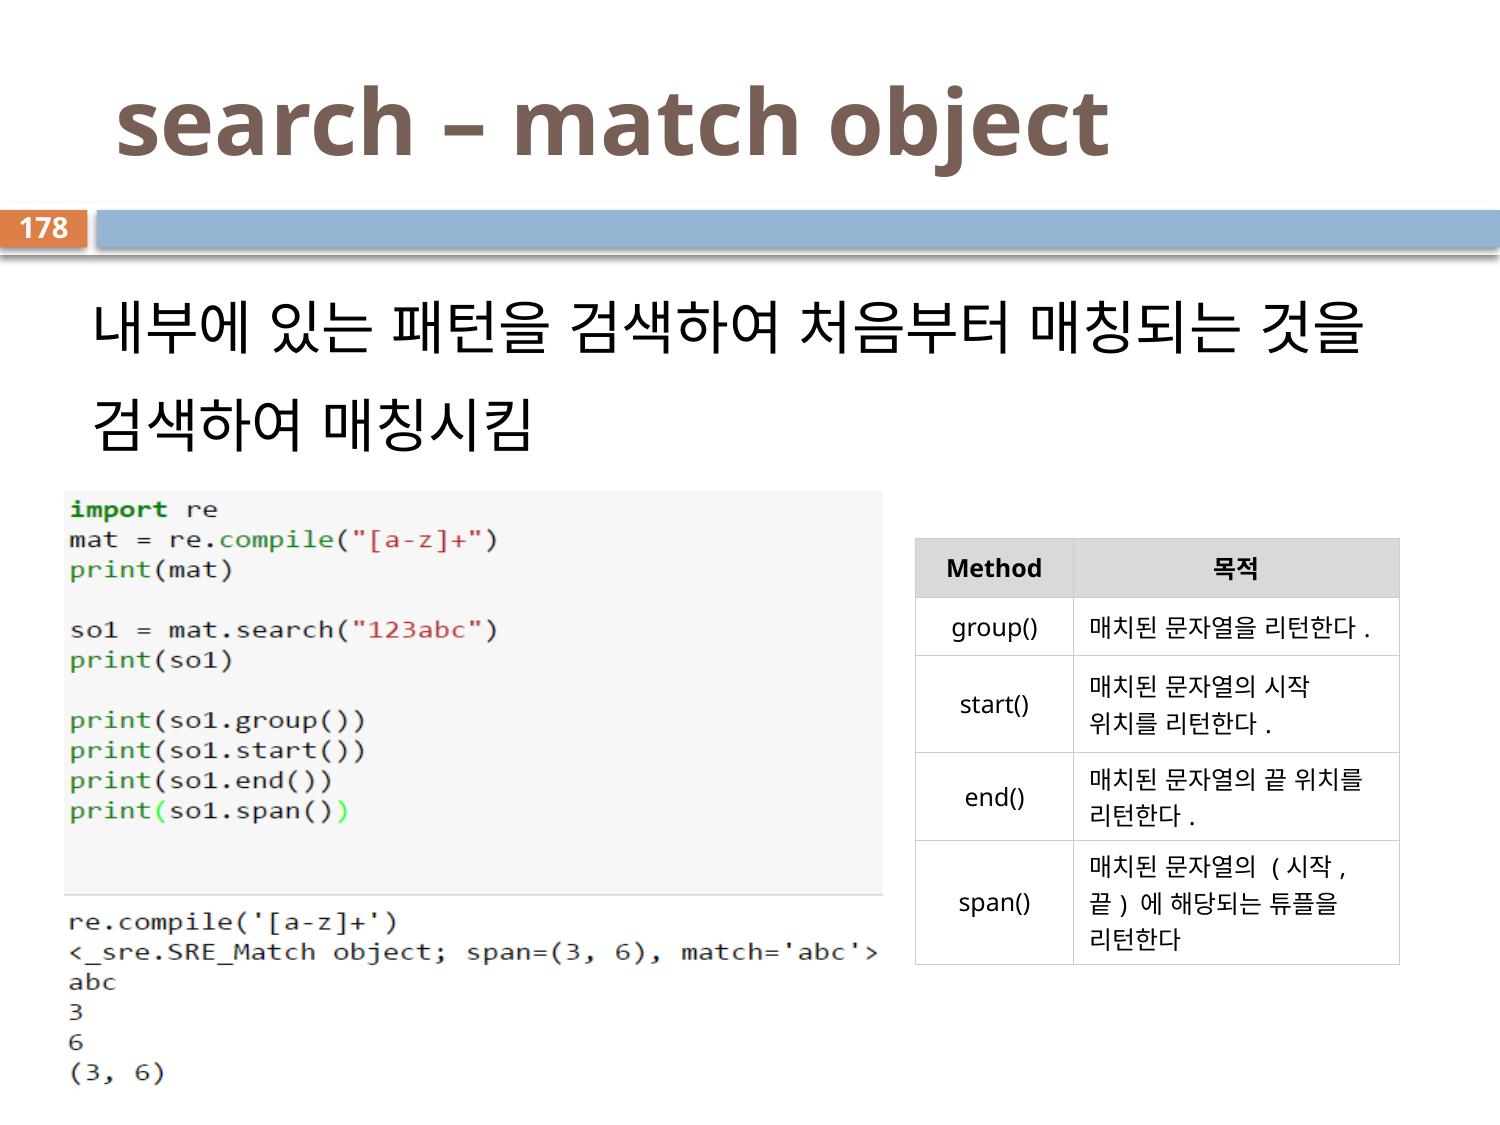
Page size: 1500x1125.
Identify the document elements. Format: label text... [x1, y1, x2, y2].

table_cell 매치된 문자열의 시작 위치를 리턴한다. [1074, 656, 1399, 752]
list 내부에 있는 패턴을 검색하여 처음부터 매칭되는 것을 검색하여 매칭시킴 [76, 255, 1427, 367]
table_header 목적 [1074, 539, 1399, 597]
table_cell span() [916, 841, 1073, 964]
picture [64, 491, 883, 1101]
table_cell 매치된 문자열을 리턴한다. [1074, 598, 1399, 655]
table_cell end() [916, 753, 1073, 840]
table_cell 매치된 문자열의 (시작, 끝) 에 해당되는 튜플을 리턴한다 [1074, 841, 1399, 964]
title search – match object [100, 37, 1438, 200]
slide_number 178 [0, 208, 88, 249]
table_cell 매치된 문자열의 끝 위치를 리턴한다. [1074, 753, 1399, 840]
table_cell start() [916, 656, 1073, 752]
table_header Method [916, 539, 1073, 597]
table_cell group() [916, 598, 1073, 655]
